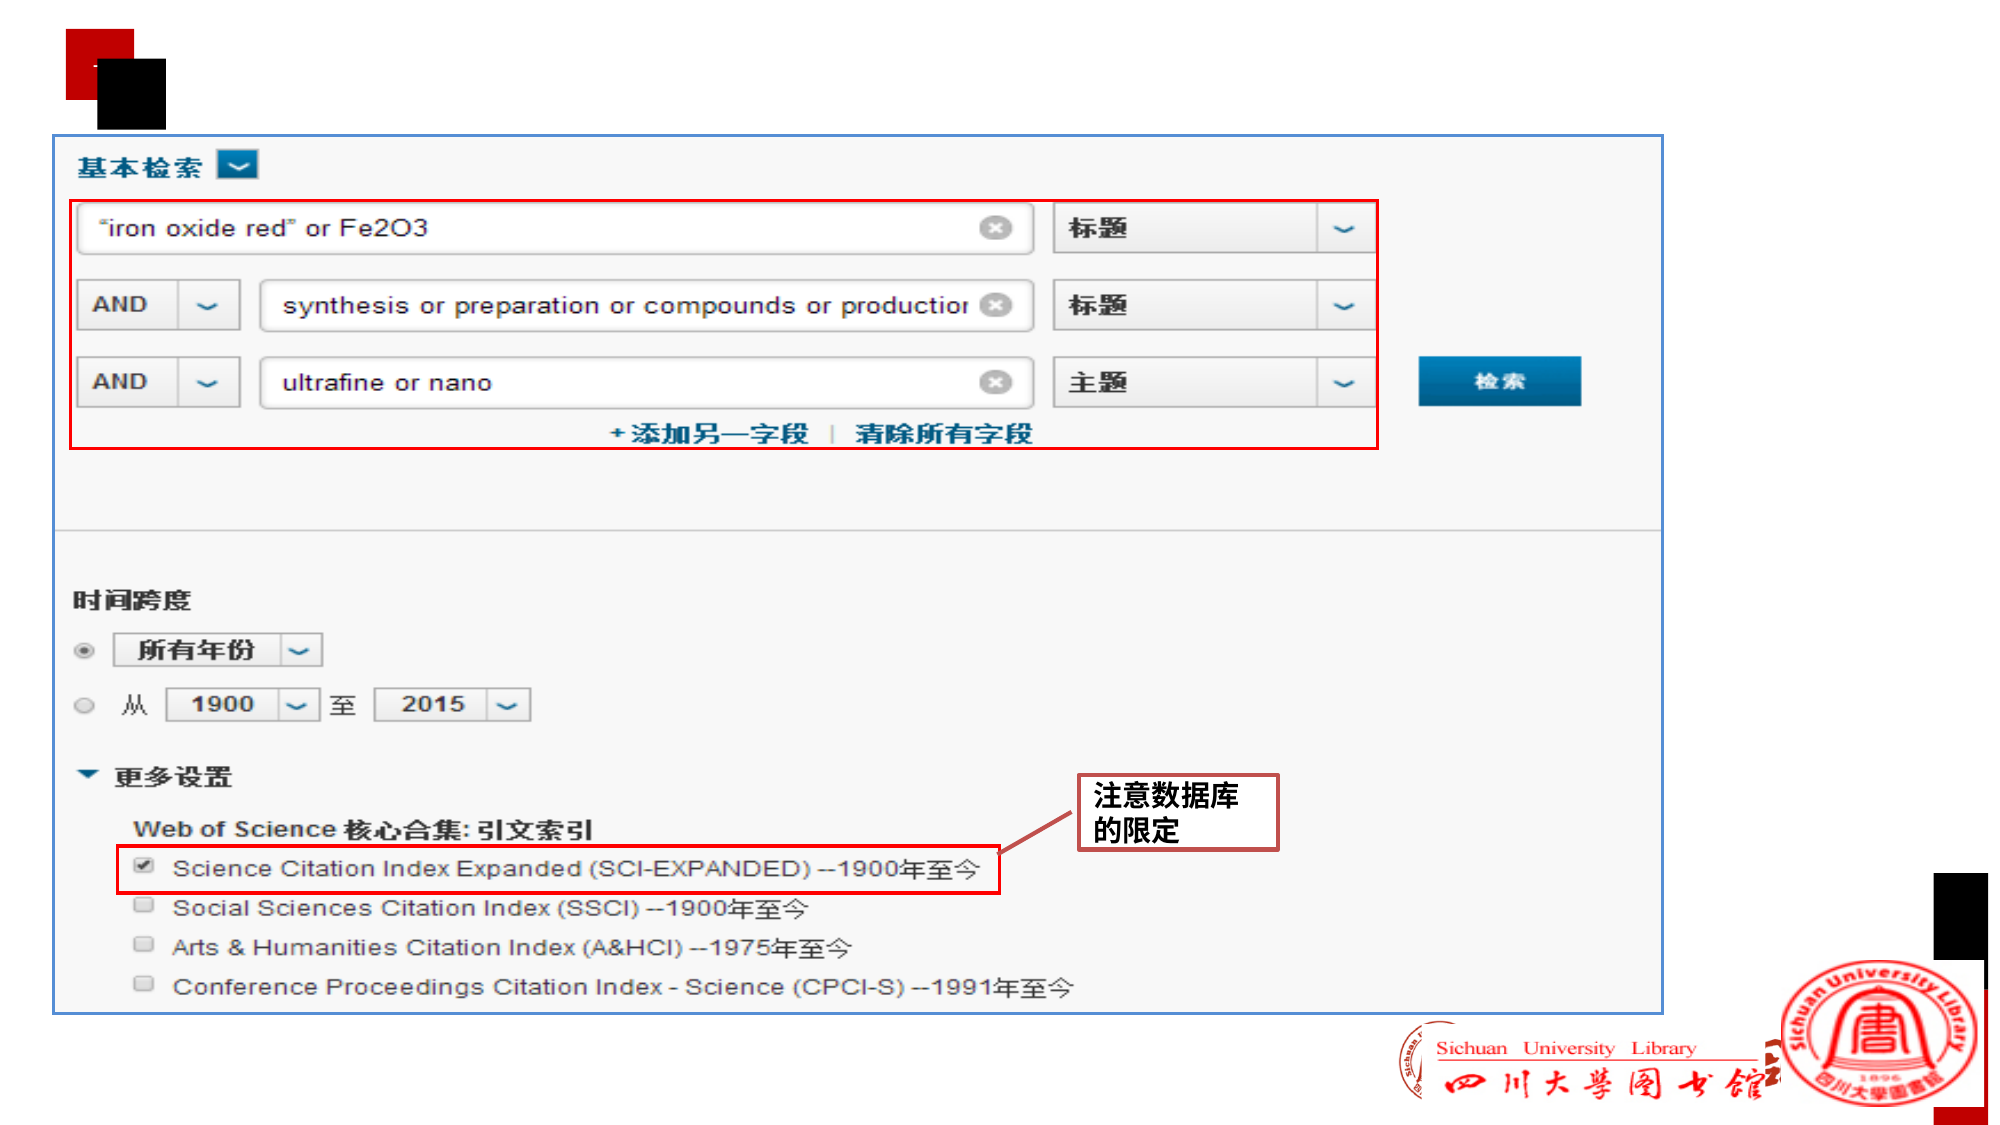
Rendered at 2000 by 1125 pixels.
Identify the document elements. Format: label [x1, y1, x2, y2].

picture [54, 136, 1662, 1013]
text_box [30, 23, 1516, 94]
text_box [1421, 960, 1985, 1114]
picture [1398, 1019, 1421, 1104]
